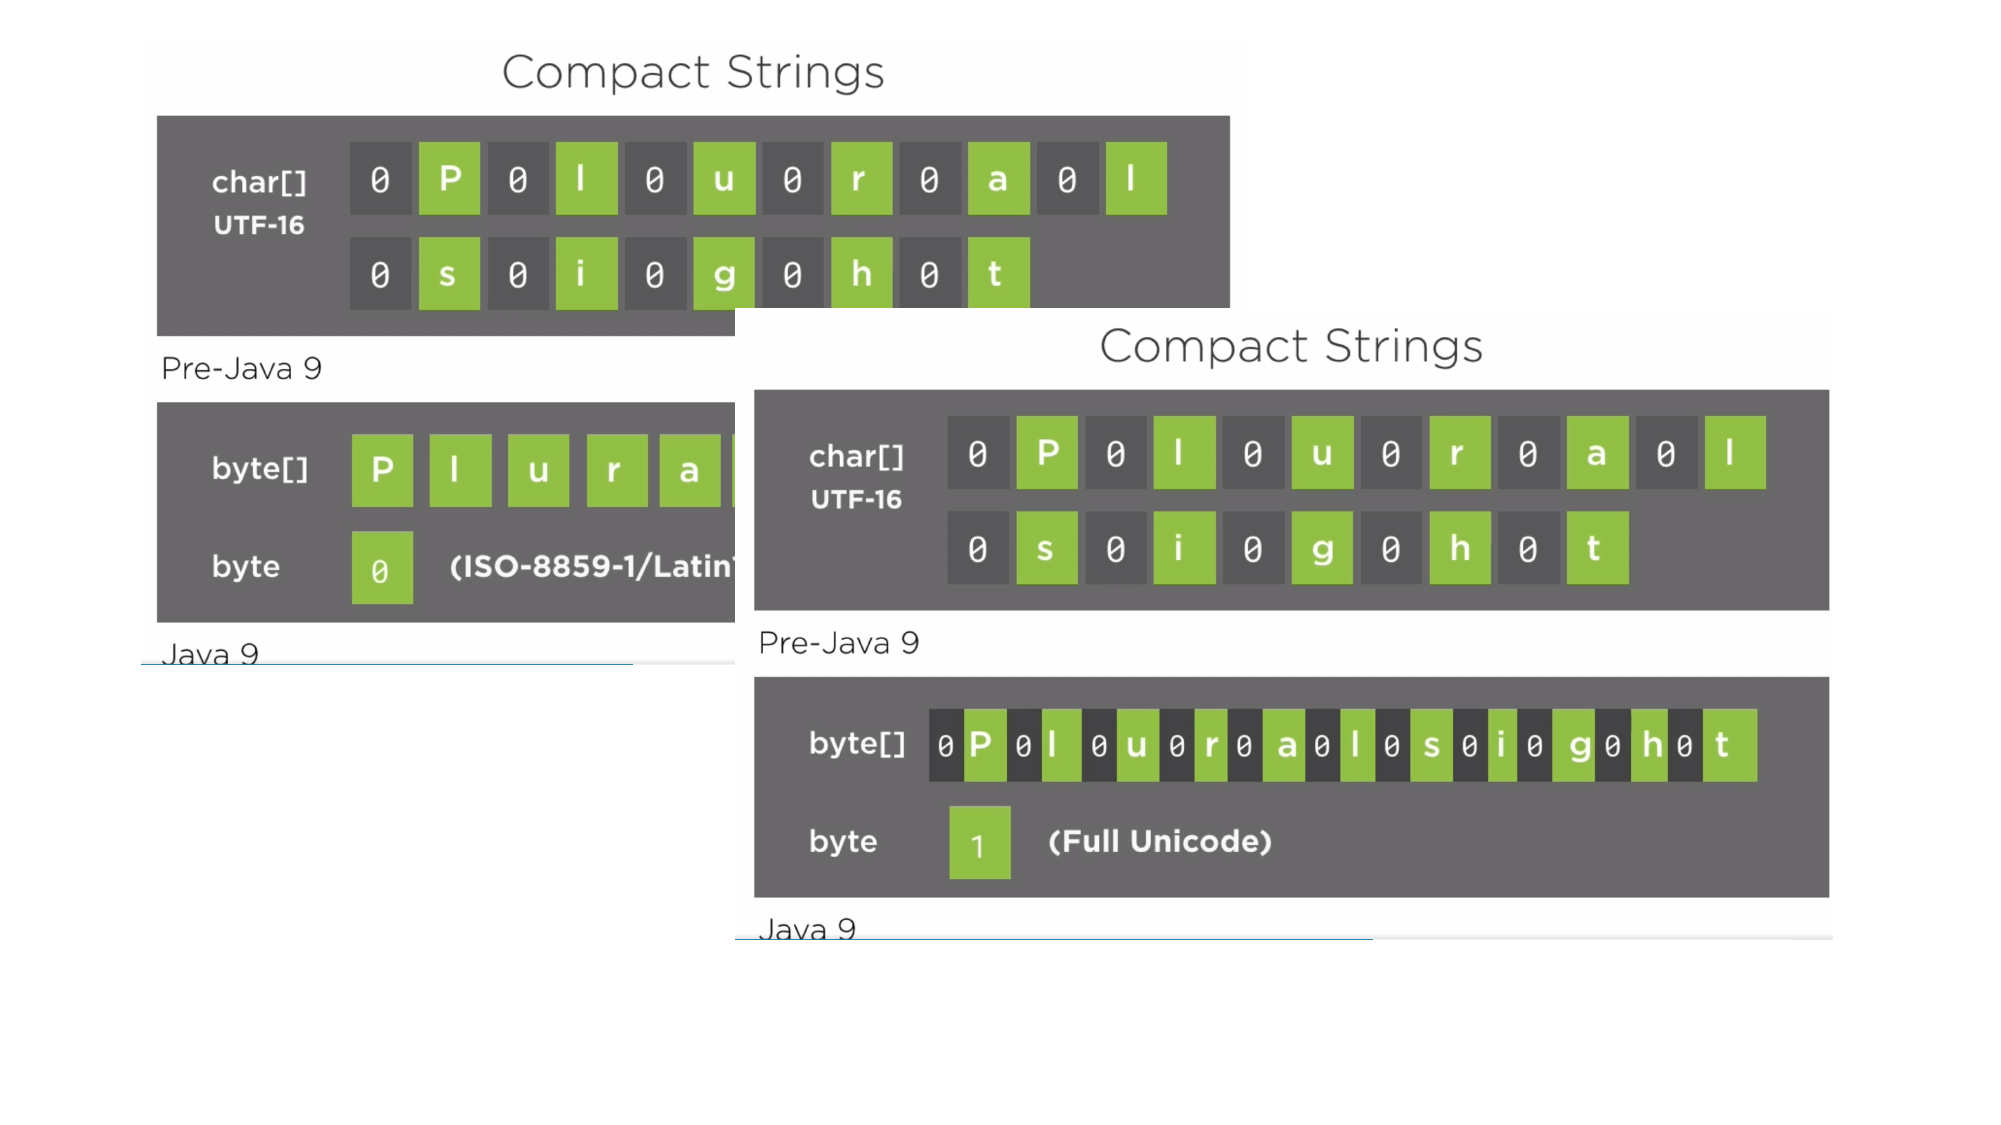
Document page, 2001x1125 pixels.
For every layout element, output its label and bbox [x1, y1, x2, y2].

picture [141, 43, 1833, 940]
